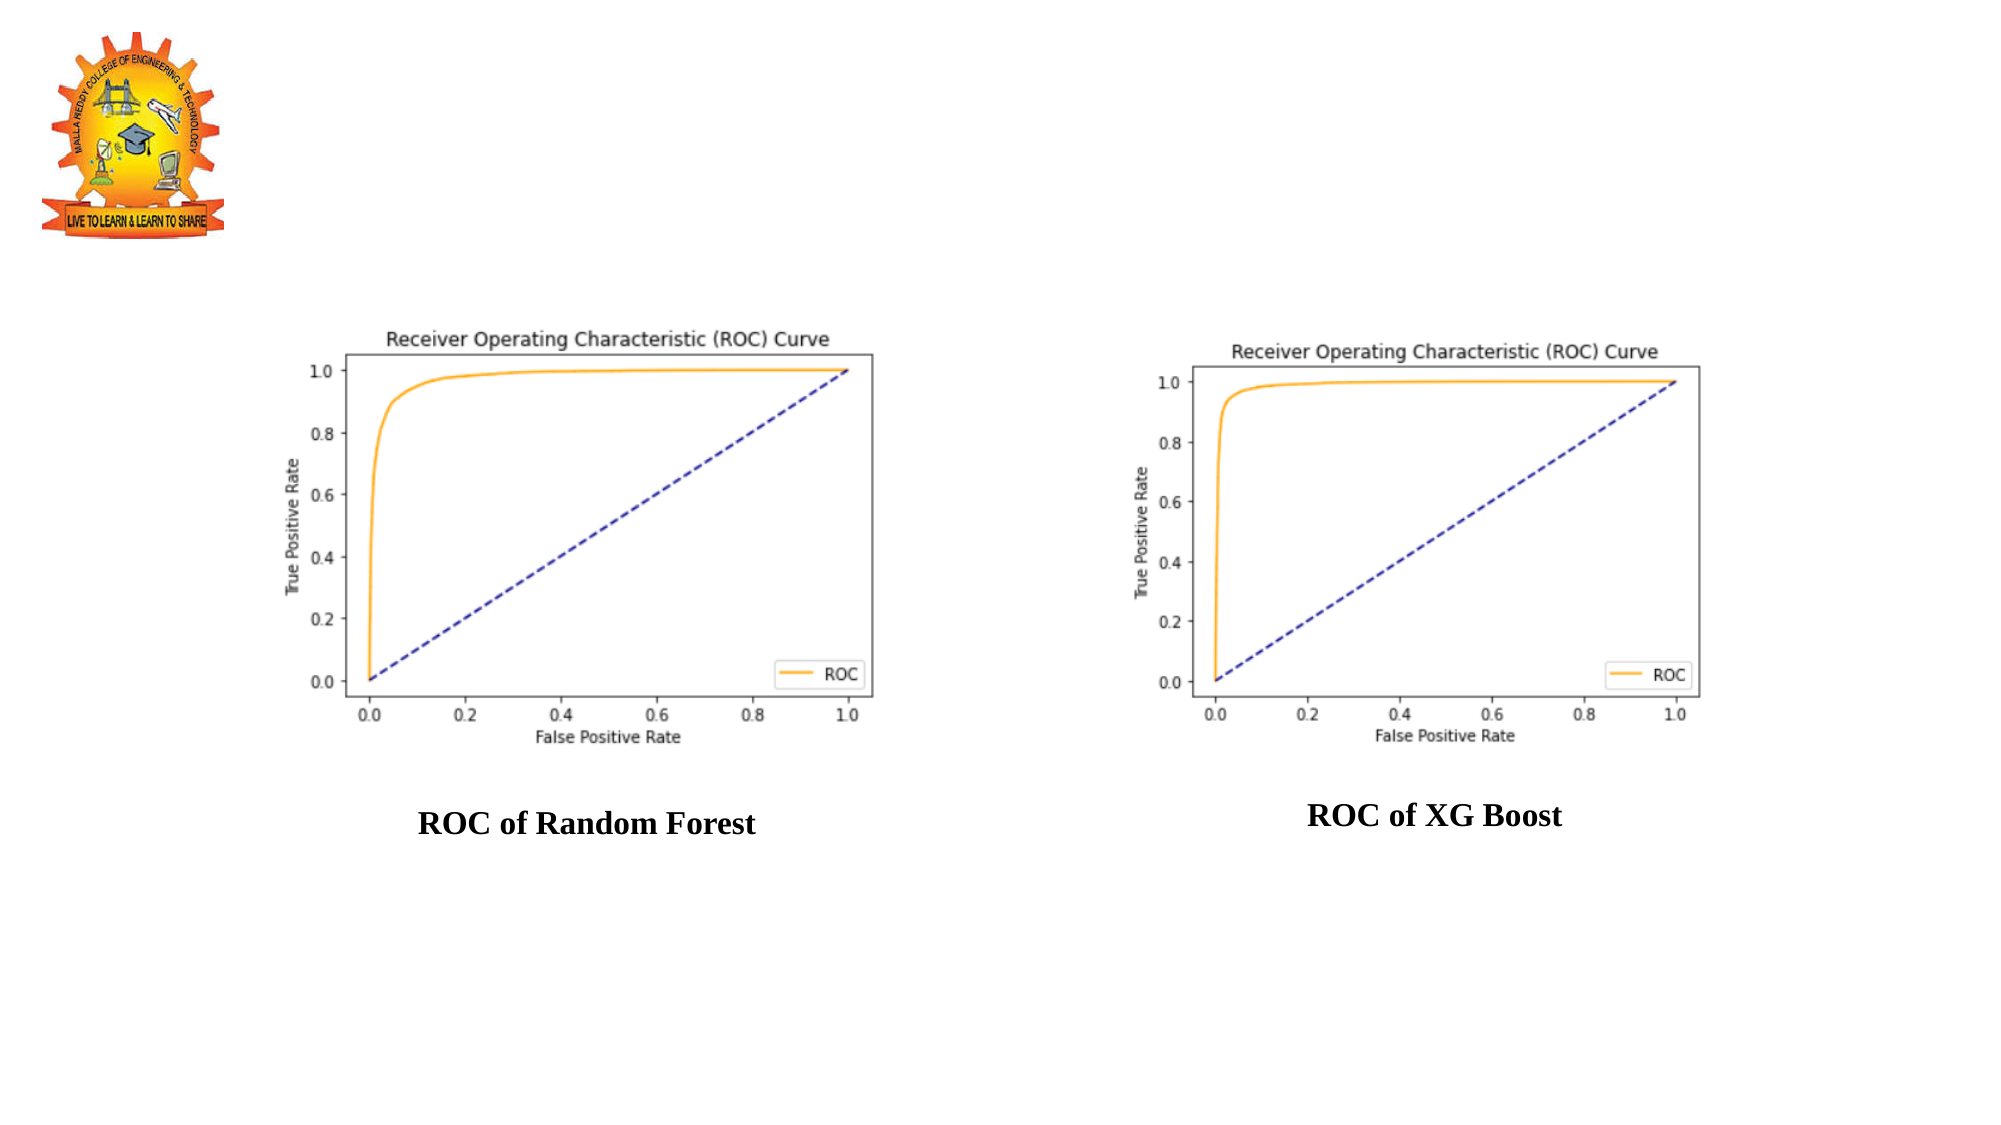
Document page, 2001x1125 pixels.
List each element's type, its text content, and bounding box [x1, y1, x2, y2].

picture [42, 32, 224, 239]
text_box ROC of Random Forest [403, 794, 772, 849]
picture [1092, 317, 1754, 767]
picture [260, 307, 948, 767]
text_box ROC of XG Boost [902, 785, 1969, 841]
